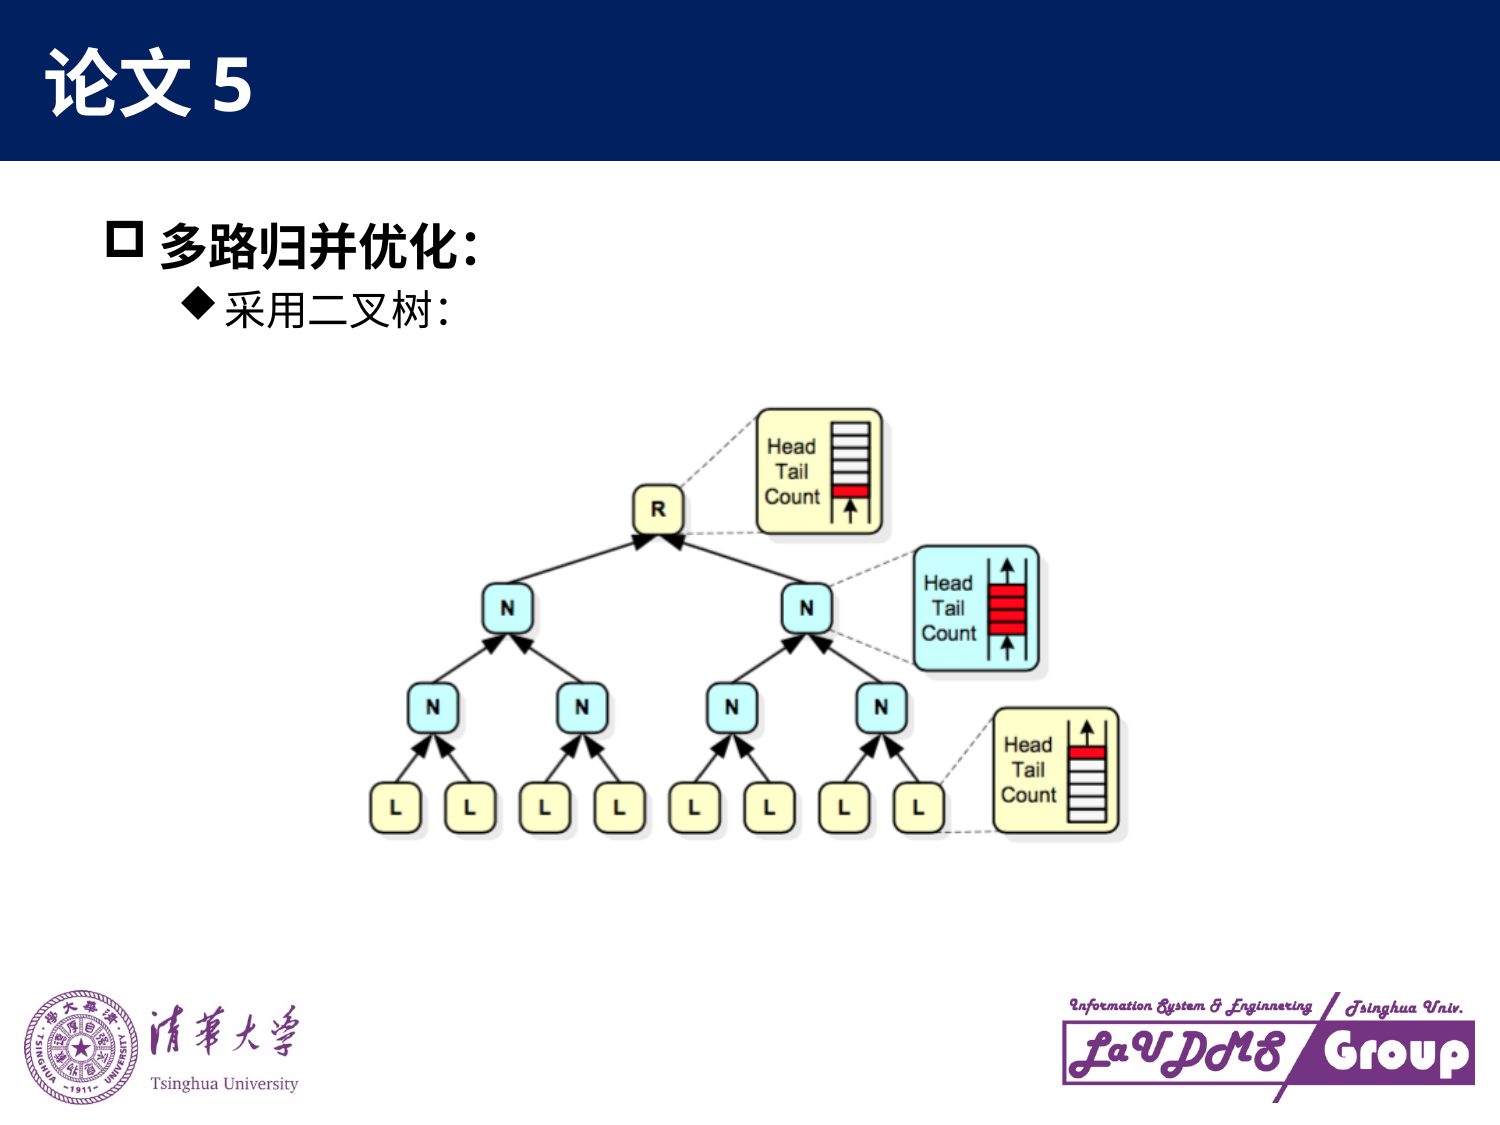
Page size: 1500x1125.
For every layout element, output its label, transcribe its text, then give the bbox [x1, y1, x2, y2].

title 论文5 [27, 24, 1476, 138]
list 多路归并优化： 采用二叉树： [87, 207, 1401, 988]
picture [24, 990, 300, 1105]
picture [1062, 992, 1475, 1103]
picture [320, 386, 1135, 878]
